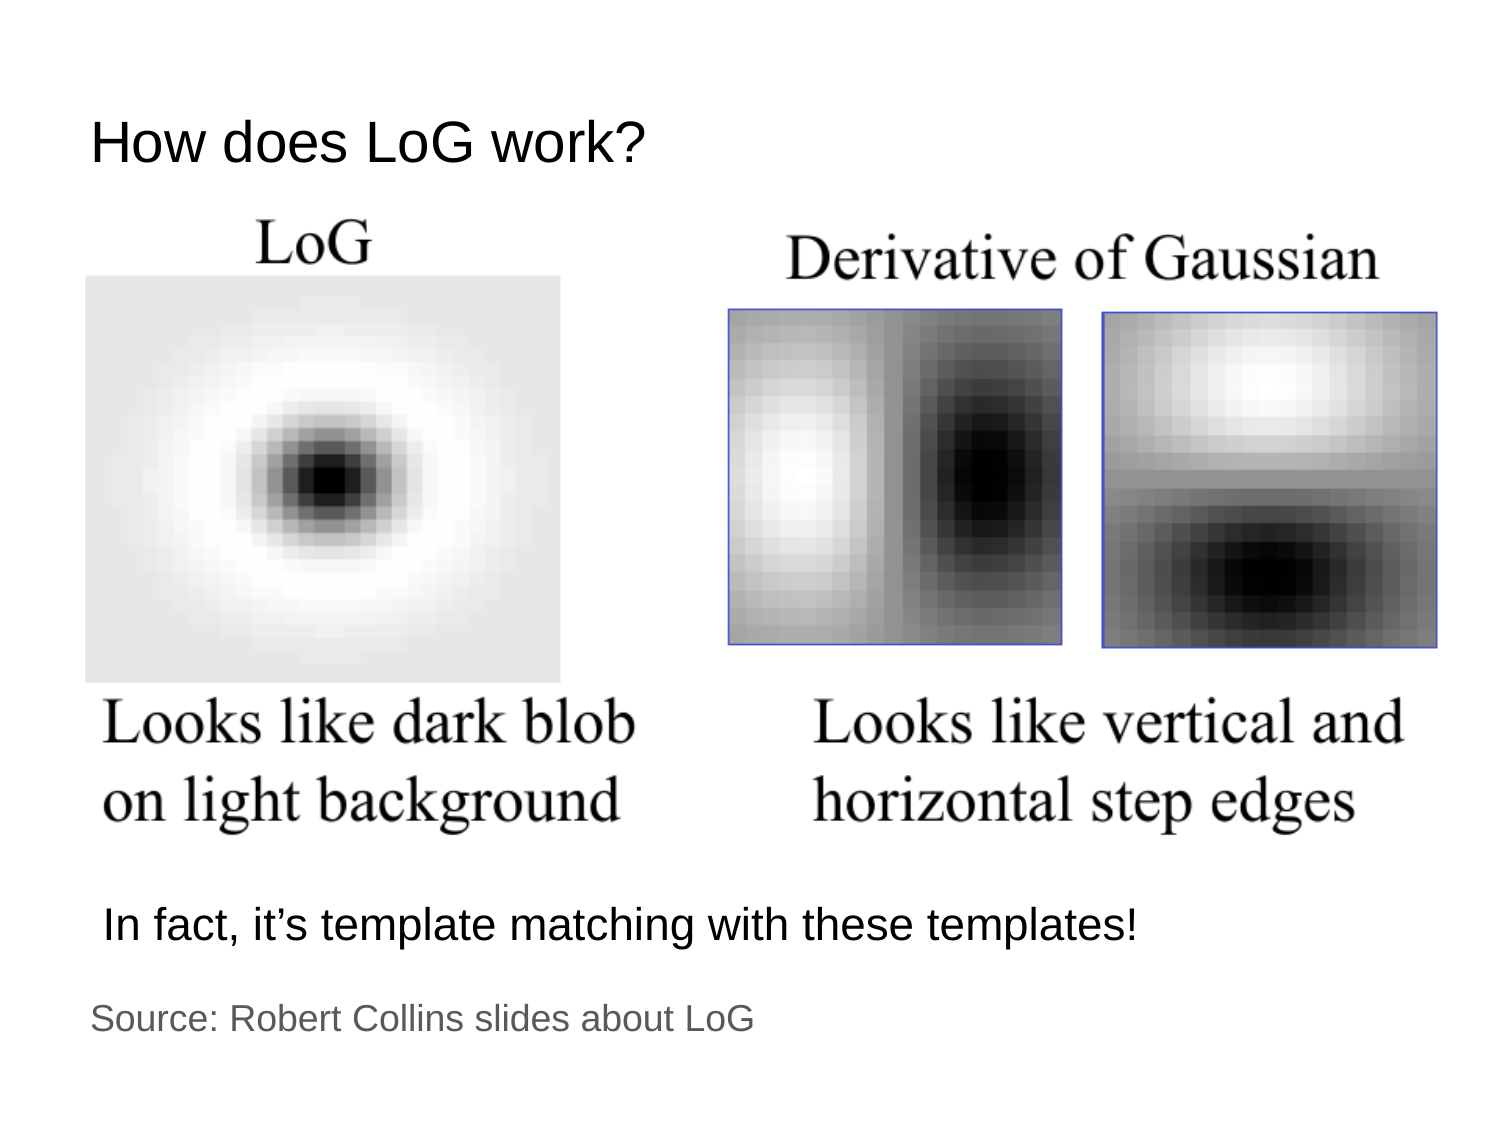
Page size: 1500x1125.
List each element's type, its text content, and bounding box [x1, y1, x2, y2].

text_box In fact, it’s template matching with these templates! [87, 879, 1377, 965]
title How does LoG work? [75, 45, 1377, 181]
picture [34, 182, 1466, 868]
list Source: Robert Collins slides about LoG [75, 979, 1377, 1043]
